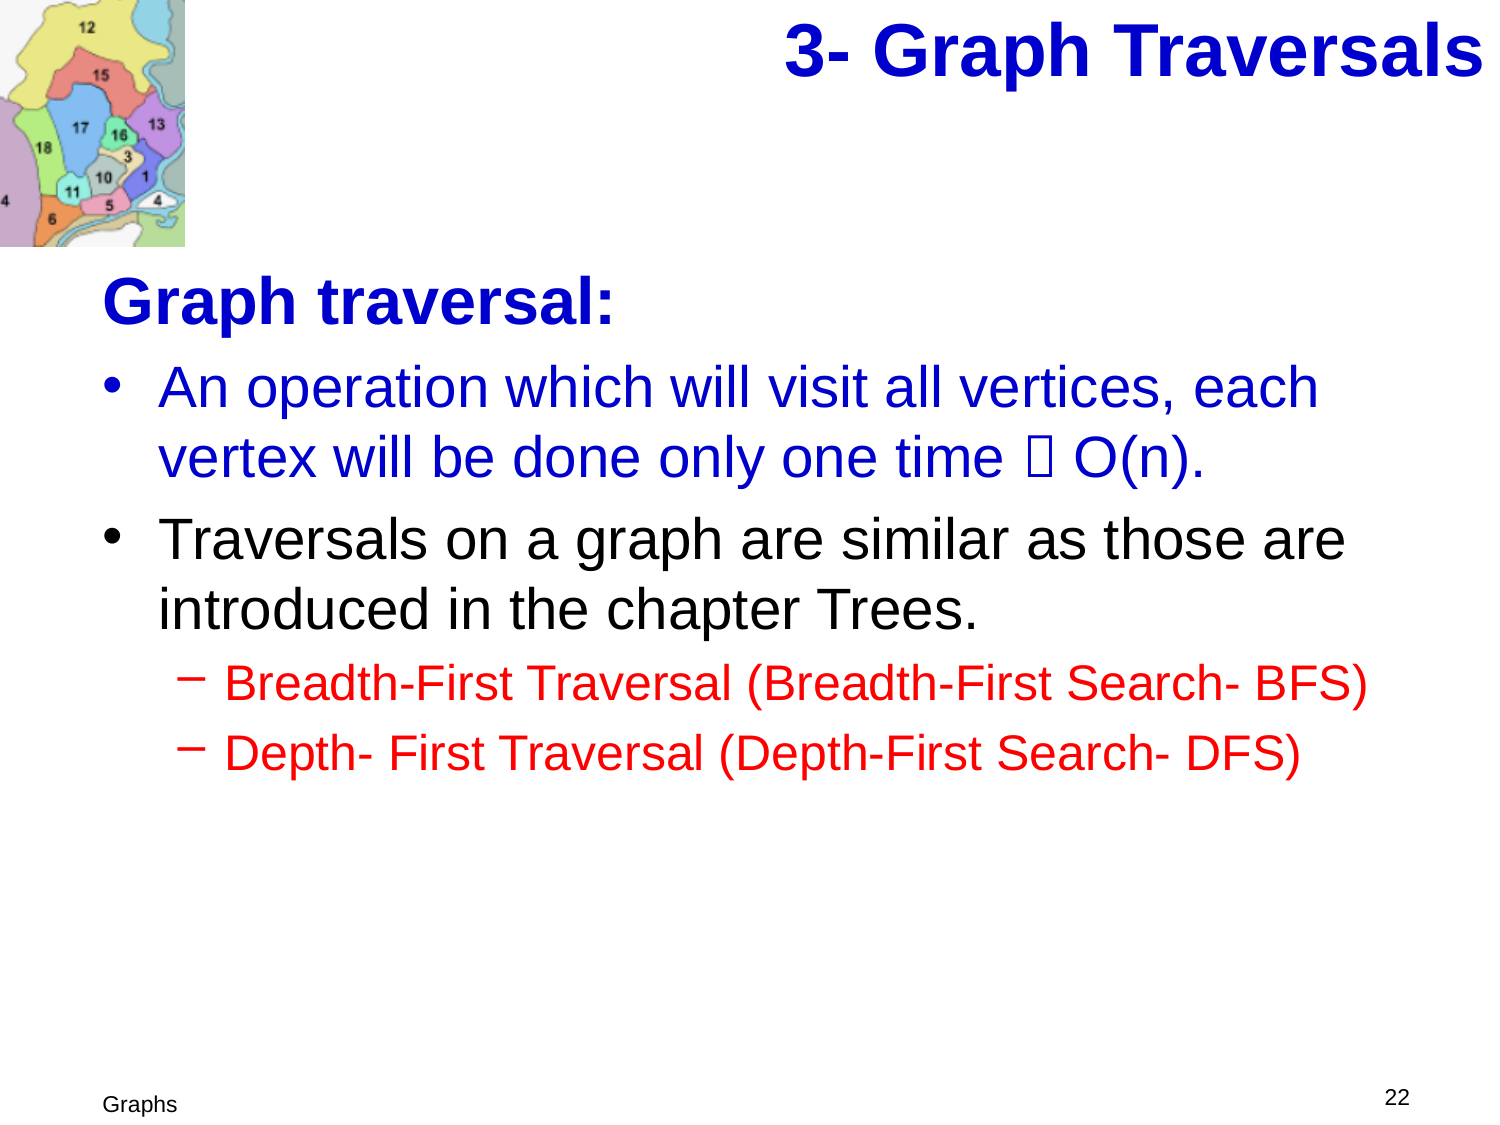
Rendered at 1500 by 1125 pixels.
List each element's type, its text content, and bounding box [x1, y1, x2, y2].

slide_number 22 [1312, 1074, 1426, 1113]
list Graph traversal: An operation which will visit all vertices, each vertex will be done only one time  O(n). Traversals on a graph are similar as those are introduced in the chapter Trees. Breadth-First Traversal (Breadth-First Search- BFS) Depth- First Traversal (Depth-First Search- DFS) [87, 249, 1463, 938]
title 3- Graph Traversals [74, 0, 1500, 93]
picture [0, 0, 185, 247]
